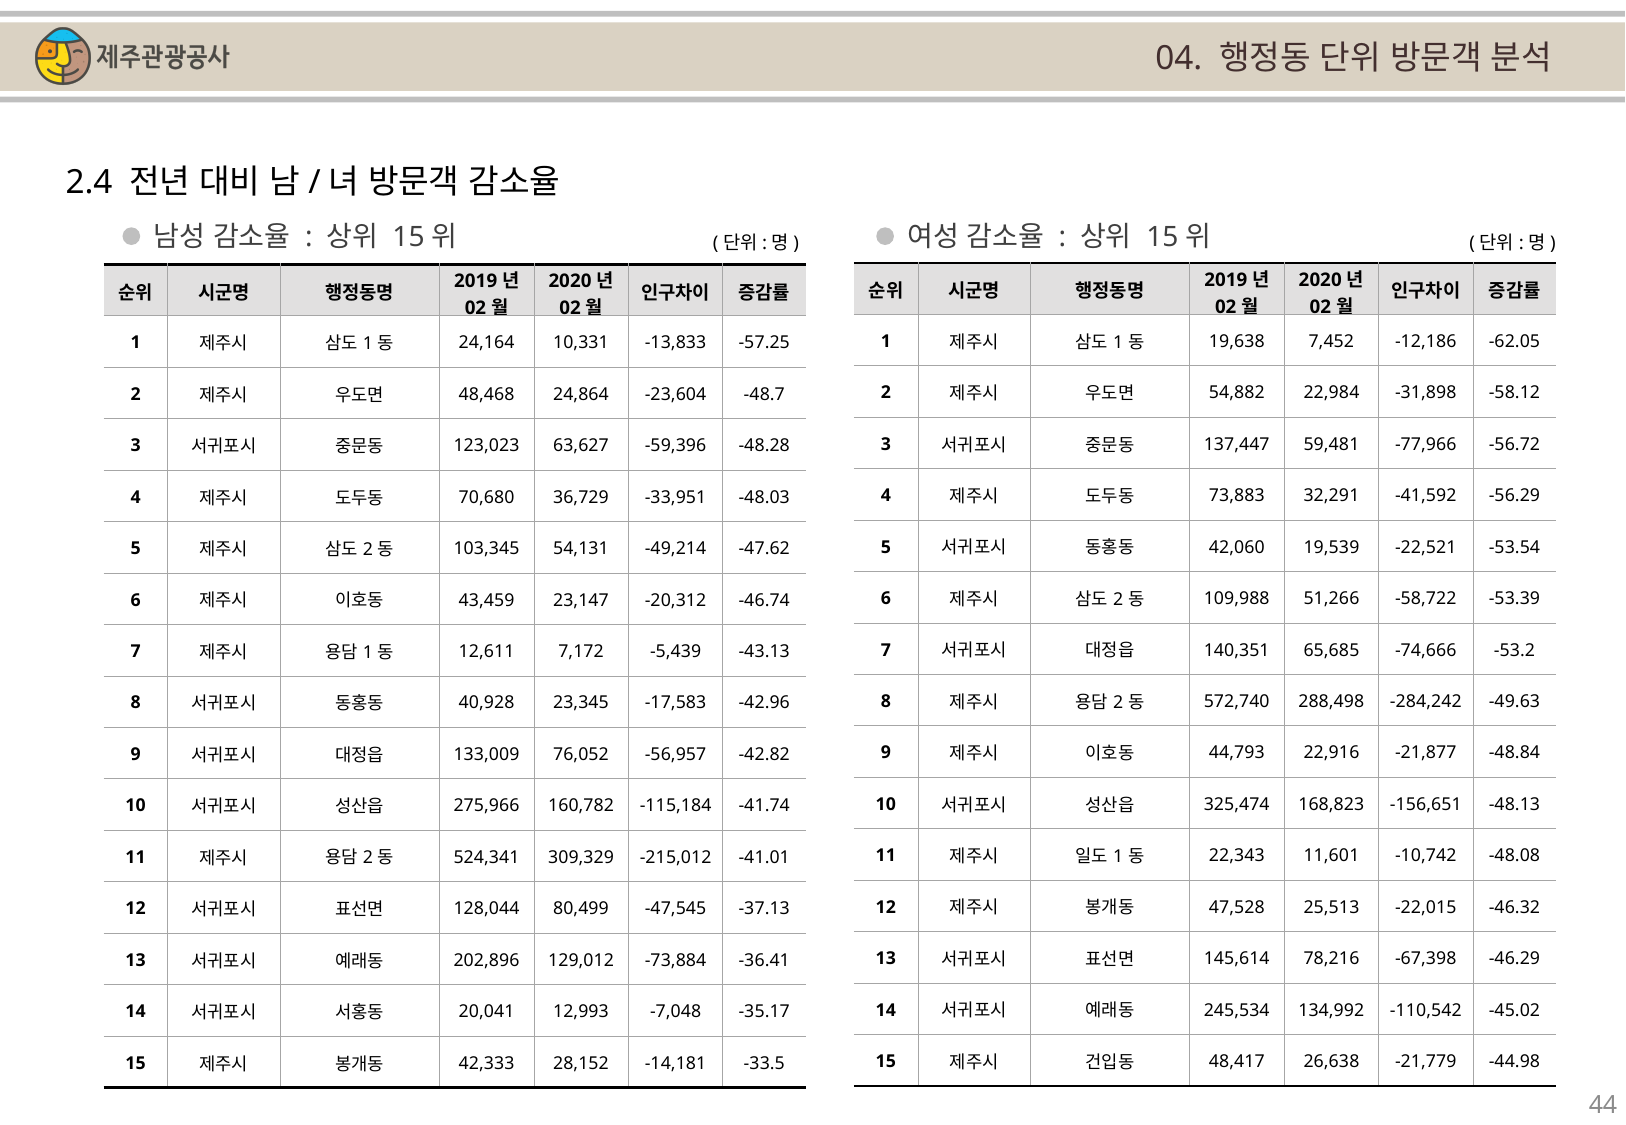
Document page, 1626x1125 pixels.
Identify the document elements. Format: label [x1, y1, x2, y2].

table_cell [1379, 418, 1473, 468]
table_cell [854, 829, 918, 880]
table_cell [1379, 932, 1473, 983]
table_cell [1379, 366, 1473, 417]
text_box [698, 223, 814, 261]
table_cell [1285, 829, 1378, 880]
table_header [535, 266, 628, 315]
table_cell [1285, 624, 1378, 674]
table_cell [629, 419, 722, 470]
text_box [1042, 28, 1595, 84]
table_cell [723, 471, 806, 521]
table_cell [854, 1035, 918, 1085]
table_cell [535, 728, 628, 778]
table_header [281, 266, 439, 315]
table_cell [1285, 778, 1378, 828]
table_cell [629, 779, 722, 830]
table_cell [535, 831, 628, 881]
table_cell [1285, 521, 1378, 571]
table_cell [104, 985, 167, 1036]
table_cell [104, 625, 167, 676]
table_cell [1190, 829, 1284, 880]
table_cell [854, 624, 918, 674]
table_cell [104, 882, 167, 933]
table_cell [1190, 469, 1284, 520]
table_cell [1474, 829, 1556, 880]
table_cell [854, 881, 918, 931]
table_cell [1031, 984, 1189, 1034]
table_cell [1190, 1035, 1284, 1085]
table_cell [535, 882, 628, 933]
table_cell [1190, 315, 1284, 365]
table_cell [1285, 418, 1378, 468]
table_cell [854, 778, 918, 828]
table_cell [723, 985, 806, 1036]
text_box [1454, 223, 1571, 261]
table_cell [723, 882, 806, 933]
table_cell [104, 677, 167, 727]
table_cell [629, 882, 722, 933]
table_cell [723, 625, 806, 676]
table_cell [281, 1037, 439, 1086]
table_header [629, 266, 722, 315]
table_cell [854, 418, 918, 468]
table_cell [104, 574, 167, 624]
text_box [121, 210, 472, 260]
table_cell [104, 419, 167, 470]
table_cell [1379, 572, 1473, 623]
table_cell [1379, 726, 1473, 777]
table_cell [629, 677, 722, 727]
table_cell [440, 522, 534, 573]
table_cell [281, 419, 439, 470]
table_cell [1285, 675, 1378, 725]
table_cell [440, 985, 534, 1036]
table_cell [1474, 521, 1556, 571]
table_cell [1190, 675, 1284, 725]
table_cell [440, 677, 534, 727]
table_cell [535, 368, 628, 418]
table_cell [1031, 624, 1189, 674]
table_cell [281, 625, 439, 676]
table_cell [440, 934, 534, 984]
table_header [919, 264, 1030, 314]
table_cell [919, 984, 1030, 1034]
table_cell [629, 728, 722, 778]
table_cell [168, 1037, 280, 1086]
table_cell [1285, 469, 1378, 520]
table_cell [1285, 932, 1378, 983]
table_cell [1474, 1035, 1556, 1063]
table_cell [723, 419, 806, 470]
table_cell [1190, 778, 1284, 828]
table_cell [919, 469, 1030, 520]
table_cell [1474, 418, 1556, 468]
table_cell [629, 1037, 722, 1086]
table_header [854, 264, 918, 314]
table_cell [1031, 469, 1189, 520]
table_cell [854, 572, 918, 623]
table_cell [168, 316, 280, 367]
table_cell [440, 728, 534, 778]
table_cell [1474, 315, 1556, 365]
table_cell [1285, 572, 1378, 623]
table_cell [1379, 521, 1473, 571]
table_cell [1285, 984, 1378, 1034]
table_header [1190, 264, 1284, 314]
table_cell [1474, 675, 1556, 725]
table_cell [440, 625, 534, 676]
table_cell [168, 934, 280, 984]
table_cell [723, 316, 806, 367]
table_cell [919, 881, 1030, 931]
table_cell [919, 829, 1030, 880]
table_cell [1379, 778, 1473, 828]
table_cell [535, 779, 628, 830]
table_cell [723, 779, 806, 830]
text_box [875, 210, 1226, 260]
table_cell [281, 522, 439, 573]
table_cell [1474, 572, 1556, 623]
table_cell [1285, 1035, 1378, 1063]
table_cell [1031, 932, 1189, 983]
table_cell [281, 831, 439, 881]
table_cell [1190, 932, 1284, 983]
table_cell [1474, 881, 1556, 931]
table_cell [854, 366, 918, 417]
table_cell [629, 625, 722, 676]
table_cell [440, 316, 534, 367]
table_cell [168, 522, 280, 573]
table_cell [1474, 469, 1556, 520]
table_header [1379, 264, 1473, 314]
table_cell [281, 882, 439, 933]
table_cell [440, 574, 534, 624]
table_cell [440, 831, 534, 881]
table_cell [919, 1035, 1030, 1085]
table_cell [919, 315, 1030, 365]
table_cell [1379, 315, 1473, 365]
table_cell [723, 574, 806, 624]
table_cell [1031, 315, 1189, 365]
table_cell [168, 728, 280, 778]
table_cell [723, 934, 806, 984]
table_cell [281, 316, 439, 367]
table_cell [281, 677, 439, 727]
table_cell [1190, 572, 1284, 623]
table_cell [1379, 829, 1473, 880]
table_cell [168, 985, 280, 1036]
table_cell [854, 469, 918, 520]
table_cell [440, 471, 534, 521]
table_cell [168, 574, 280, 624]
table_cell [919, 675, 1030, 725]
table_cell [1031, 881, 1189, 931]
table_cell [1285, 366, 1378, 417]
table_cell [104, 934, 167, 984]
table_cell [919, 418, 1030, 468]
table_cell [919, 726, 1030, 777]
table_cell [854, 675, 918, 725]
table_cell [1031, 521, 1189, 571]
table_cell [919, 624, 1030, 674]
table_cell [1474, 984, 1556, 1034]
table_cell [535, 574, 628, 624]
picture [31, 26, 232, 87]
table_cell [629, 316, 722, 367]
table_cell [1190, 984, 1284, 1034]
table_cell [104, 522, 167, 573]
table_cell [535, 471, 628, 521]
table_cell [919, 572, 1030, 623]
table_cell [1379, 469, 1473, 520]
table_cell [281, 471, 439, 521]
table_cell [281, 934, 439, 984]
table_cell [535, 677, 628, 727]
table_cell [1379, 624, 1473, 674]
table_cell [854, 521, 918, 571]
table_cell [1379, 1035, 1473, 1063]
table_cell [854, 726, 918, 777]
table_cell [104, 368, 167, 418]
table_cell [440, 1037, 534, 1086]
table_cell [281, 574, 439, 624]
table_cell [629, 522, 722, 573]
table_cell [1031, 829, 1189, 880]
table_cell [535, 1037, 628, 1086]
table_cell [1379, 675, 1473, 725]
table_cell [629, 985, 722, 1036]
table_cell [168, 831, 280, 881]
slide_number [1251, 1063, 1618, 1123]
table_cell [919, 521, 1030, 571]
table_header [104, 266, 167, 315]
table_cell [1474, 624, 1556, 674]
table_cell [1031, 675, 1189, 725]
table_cell [1474, 726, 1556, 777]
table_cell [1190, 624, 1284, 674]
table_cell [629, 831, 722, 881]
table_cell [168, 419, 280, 470]
table_cell [919, 778, 1030, 828]
table_cell [281, 368, 439, 418]
table_cell [629, 934, 722, 984]
table_cell [104, 728, 167, 778]
table_cell [281, 728, 439, 778]
table_cell [440, 882, 534, 933]
table_cell [854, 984, 918, 1034]
table_cell [1474, 778, 1556, 828]
table_header [1285, 264, 1378, 314]
table_cell [854, 315, 918, 365]
table_cell [168, 677, 280, 727]
table_cell [723, 831, 806, 881]
table_cell [629, 574, 722, 624]
table_cell [440, 368, 534, 418]
table_cell [168, 368, 280, 418]
table_cell [1031, 366, 1189, 417]
table_cell [104, 316, 167, 367]
table_cell [535, 419, 628, 470]
table_cell [104, 471, 167, 521]
table_cell [535, 522, 628, 573]
table_cell [168, 471, 280, 521]
table_header [1031, 264, 1189, 314]
table_header [723, 266, 806, 315]
table_cell [1190, 366, 1284, 417]
table_cell [723, 1037, 806, 1086]
table_cell [854, 932, 918, 983]
table_cell [168, 882, 280, 933]
table_cell [1379, 881, 1473, 931]
table_cell [104, 1037, 167, 1086]
table_cell [919, 932, 1030, 983]
table_cell [723, 677, 806, 727]
table_cell [1031, 778, 1189, 828]
table_cell [1474, 932, 1556, 983]
table_cell [723, 368, 806, 418]
table_cell [1190, 881, 1284, 931]
table_cell [1285, 881, 1378, 931]
table_cell [1031, 726, 1189, 777]
table_cell [723, 522, 806, 573]
table_cell [1190, 418, 1284, 468]
table_header [1474, 264, 1556, 314]
table_cell [104, 831, 167, 881]
table_cell [168, 625, 280, 676]
table_cell [629, 368, 722, 418]
table_cell [1031, 418, 1189, 468]
table_cell [1031, 1035, 1189, 1085]
table_cell [1379, 984, 1473, 1034]
table_cell [1190, 521, 1284, 571]
table_cell [1285, 315, 1378, 365]
table_header [440, 266, 534, 315]
table_cell [281, 779, 439, 830]
text_box [50, 152, 1144, 208]
table_cell [1190, 726, 1284, 777]
table_cell [723, 728, 806, 778]
table_header [168, 266, 280, 315]
table_cell [535, 316, 628, 367]
table_cell [535, 625, 628, 676]
table_cell [281, 985, 439, 1036]
table_cell [104, 779, 167, 830]
table_cell [1474, 366, 1556, 417]
table_cell [919, 366, 1030, 417]
table_cell [168, 779, 280, 830]
table_cell [440, 779, 534, 830]
table_cell [440, 419, 534, 470]
table_cell [1285, 726, 1378, 777]
table_cell [535, 985, 628, 1036]
table_cell [535, 934, 628, 984]
table_cell [629, 471, 722, 521]
table_cell [1031, 572, 1189, 623]
